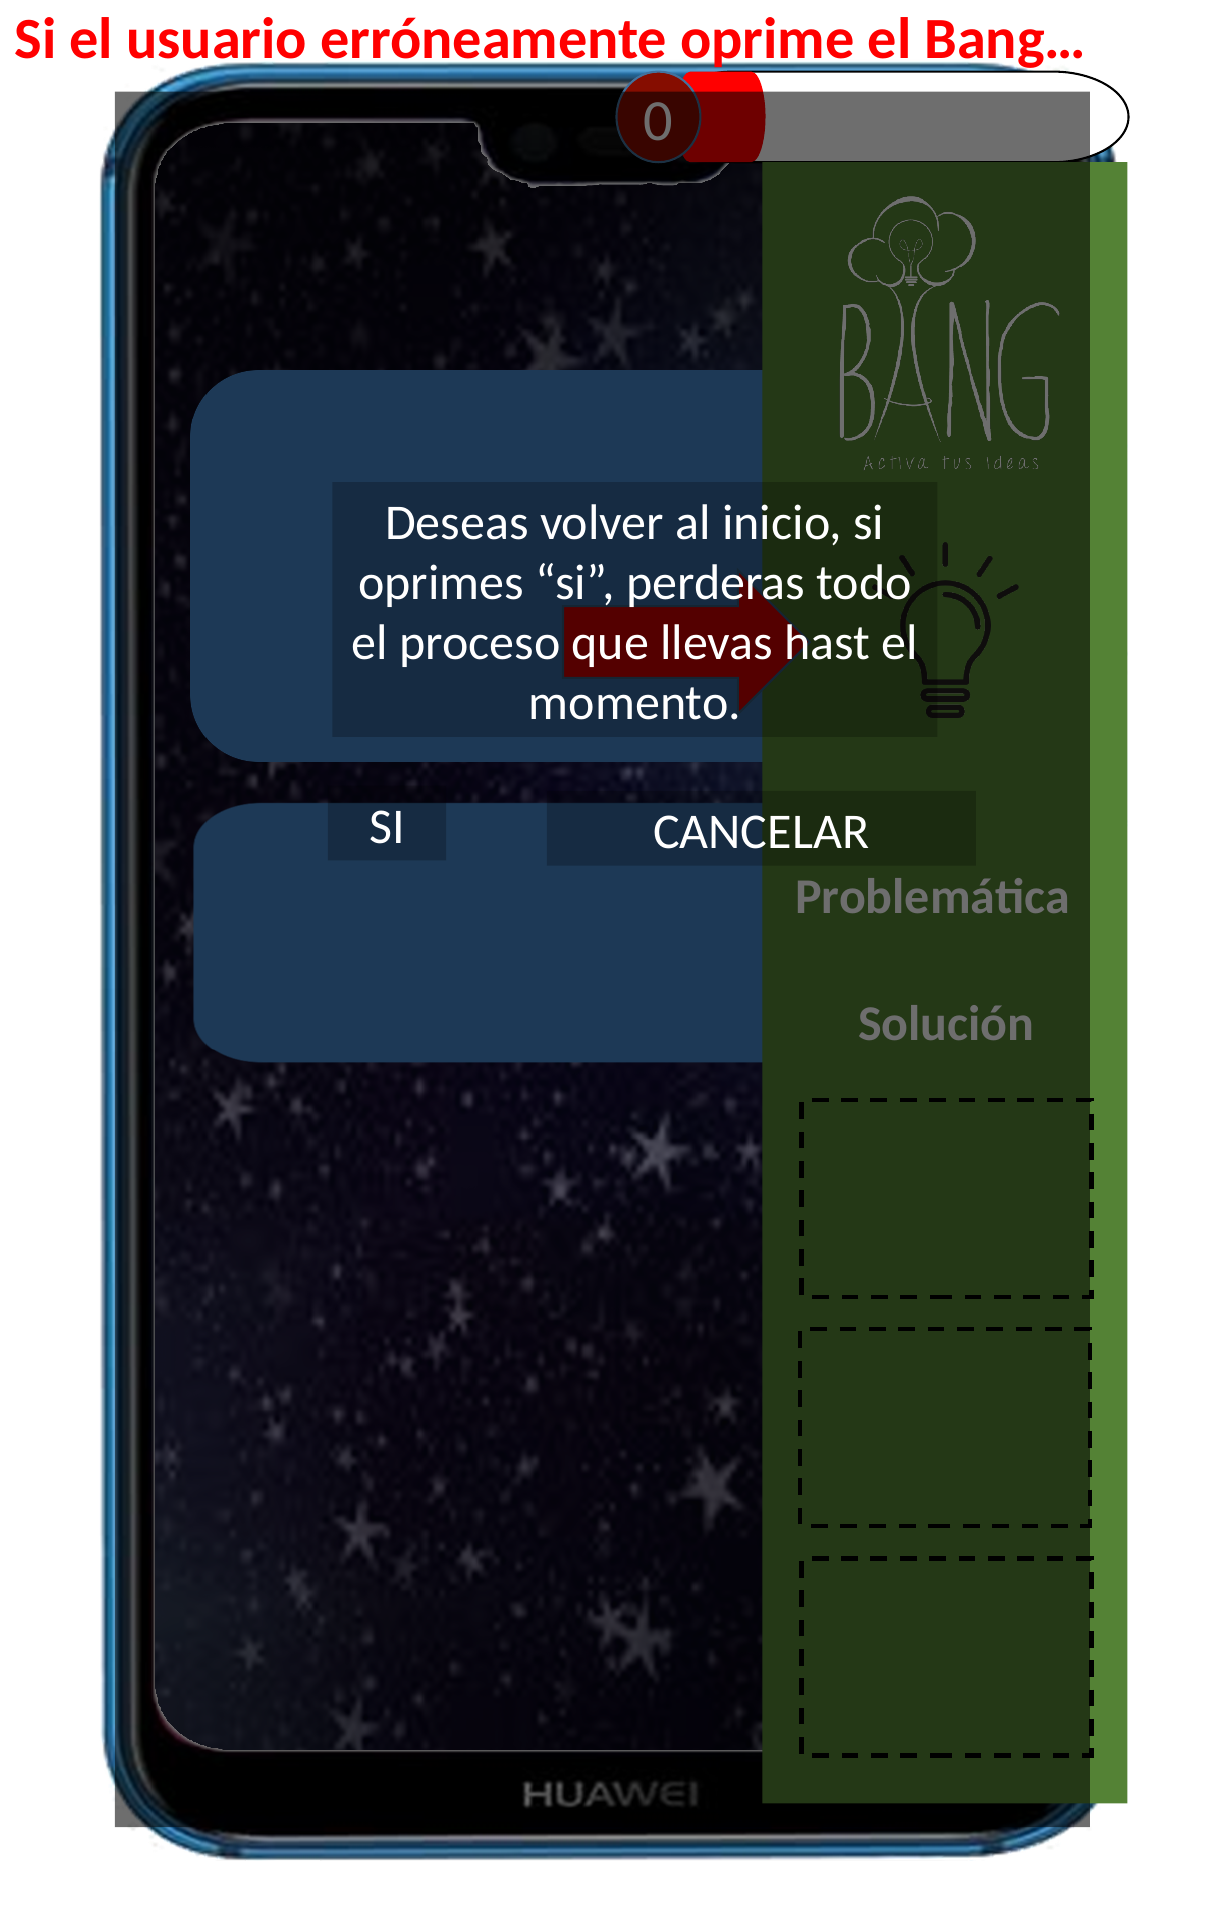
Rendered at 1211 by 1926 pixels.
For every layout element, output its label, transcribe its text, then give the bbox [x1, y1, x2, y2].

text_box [616, 71, 1129, 163]
text_box Si el usuario erróneamente oprime el Bang… [0, 0, 1211, 78]
picture [98, 58, 1128, 1861]
